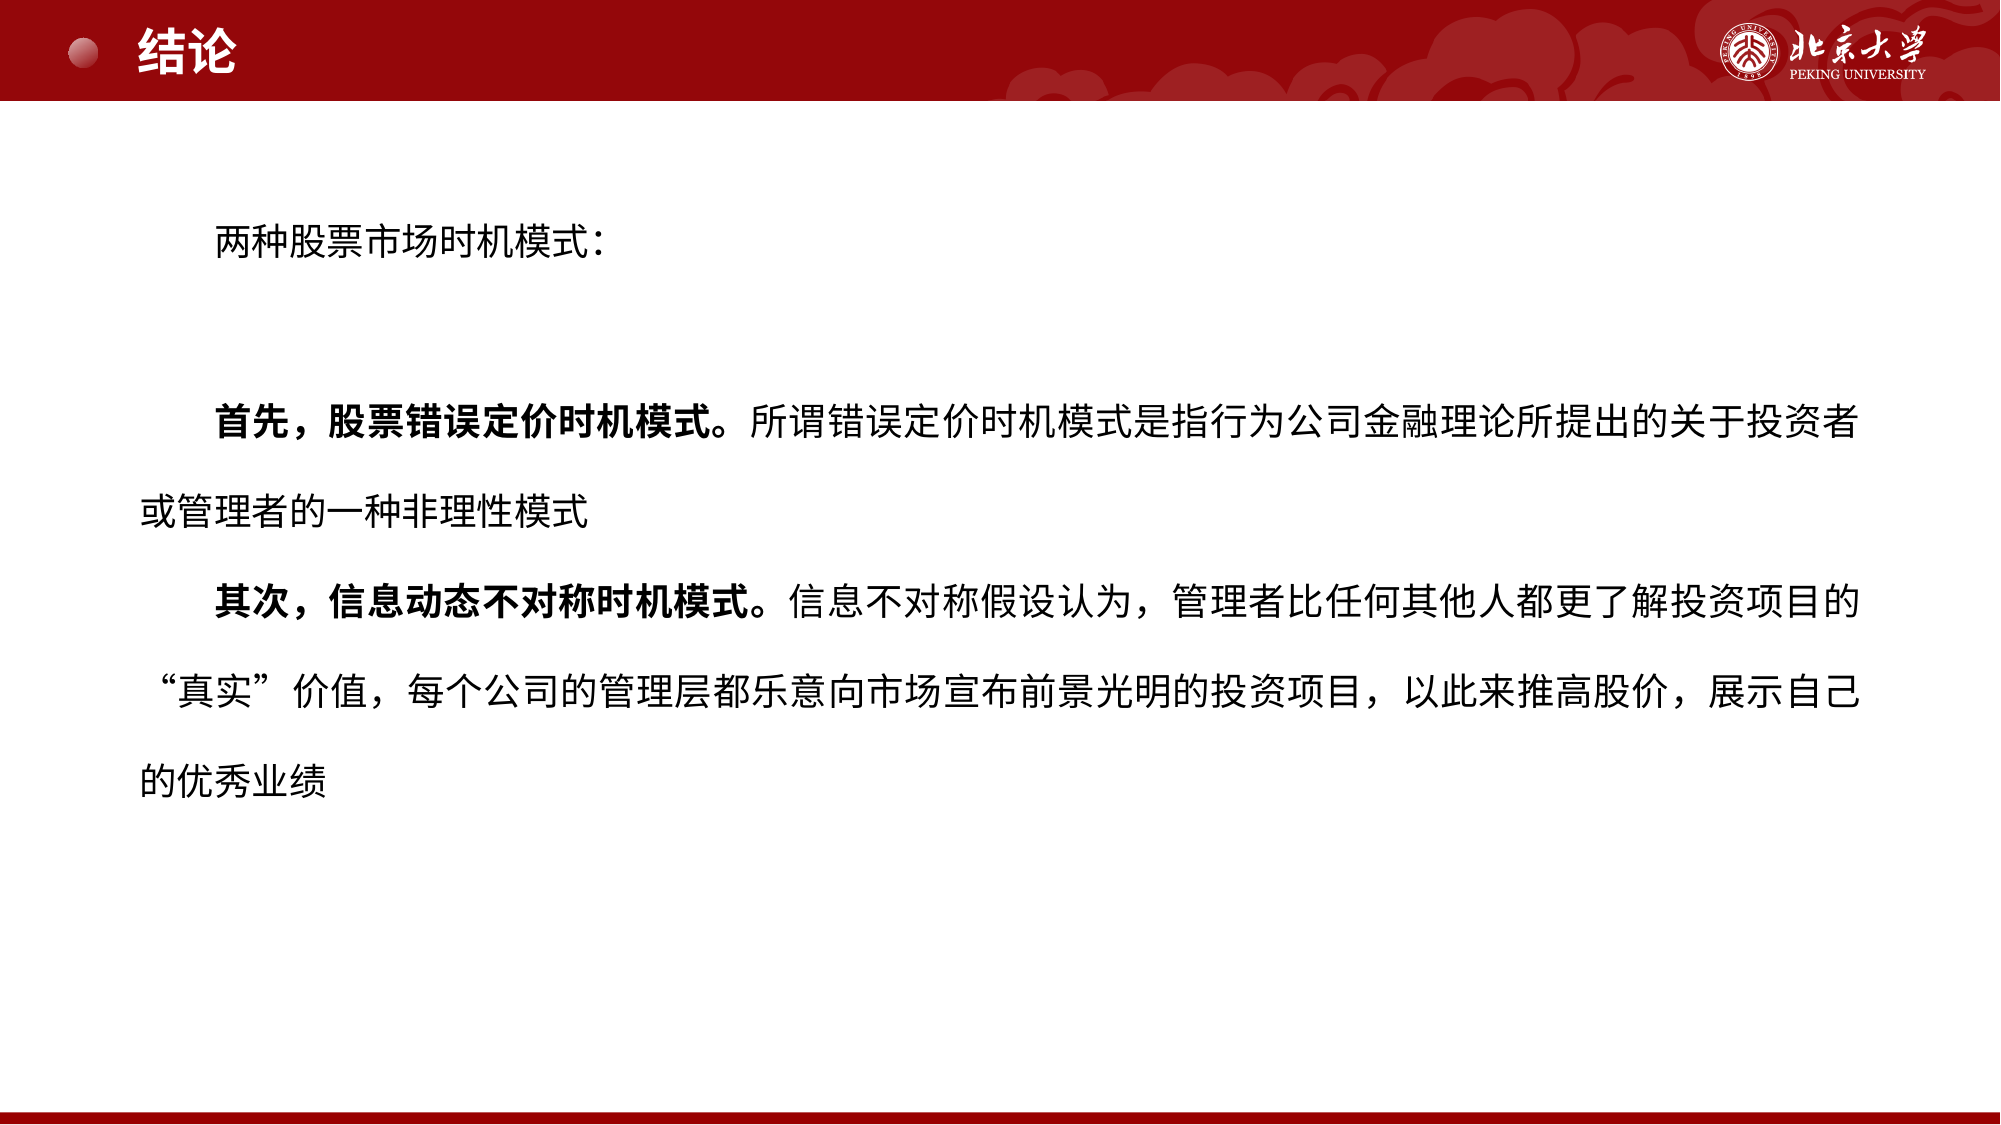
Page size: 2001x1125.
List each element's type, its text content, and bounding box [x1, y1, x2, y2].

text_box 两种股票市场时机模式： 首先，股票错误定价时机模式。所谓错误定价时机模式是指行为公司金融理论所提出的关于投资者或管理者的一种非理性模式 其次，信息动态不对称时机模式。信息不对称假设认为，管理者比任何其他人都更了解投资项目的“真实”价值，每个公司的管理层都乐意向市场宣布前景光明的投资项目，以此来推高股价，展示自己的优秀业绩 [124, 165, 1876, 811]
text_box [0, 1112, 2000, 1125]
text_box 结论 [123, 13, 879, 88]
picture [962, 0, 2000, 102]
text_box [0, 0, 962, 102]
text_box [67, 36, 99, 69]
